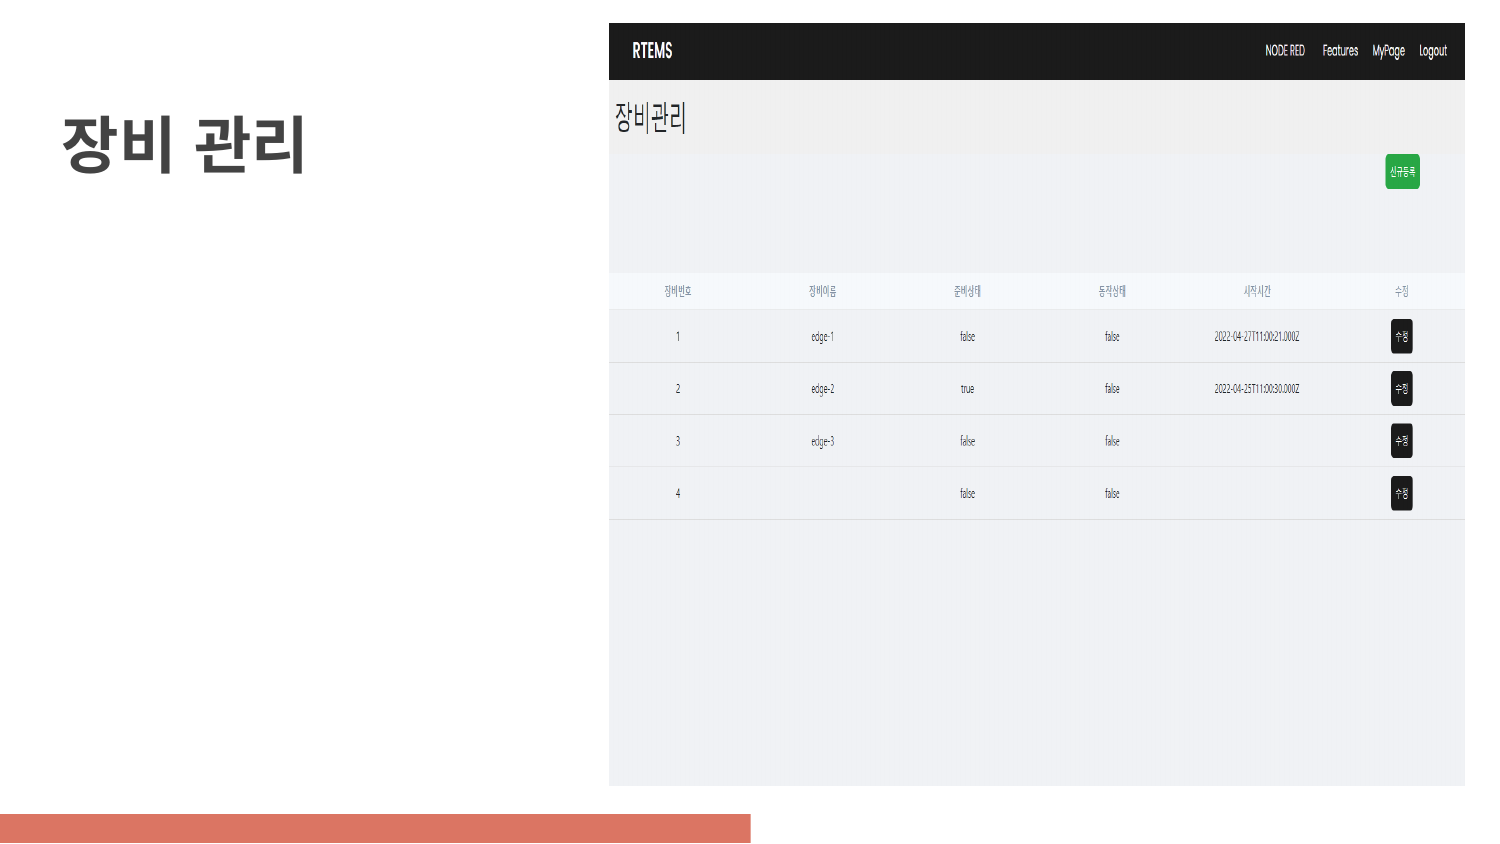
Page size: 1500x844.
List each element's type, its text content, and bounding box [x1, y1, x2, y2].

title 장비 관리 [46, 46, 604, 241]
picture [609, 23, 1466, 786]
